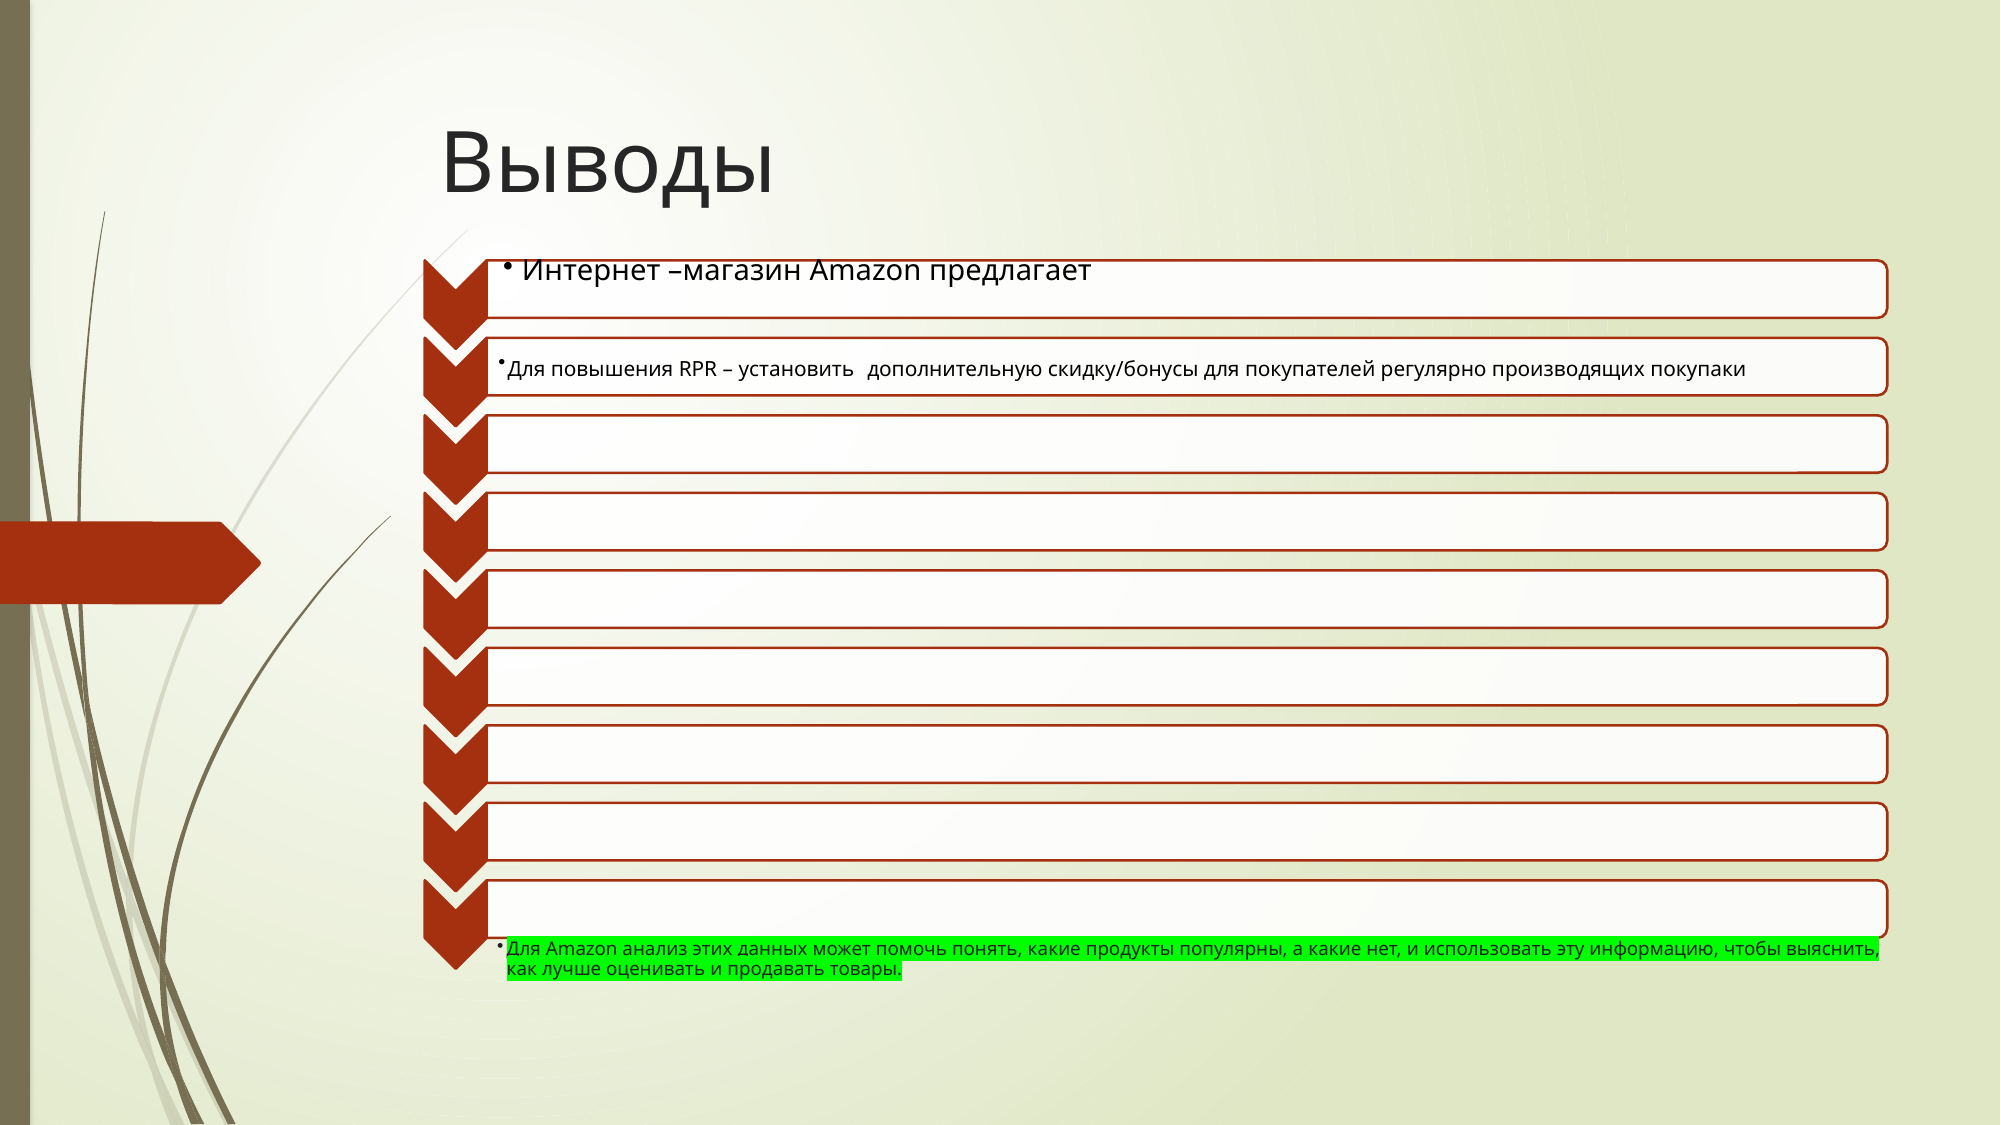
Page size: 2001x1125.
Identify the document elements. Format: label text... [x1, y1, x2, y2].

title Выводы [424, 99, 1888, 218]
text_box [424, 259, 1888, 970]
